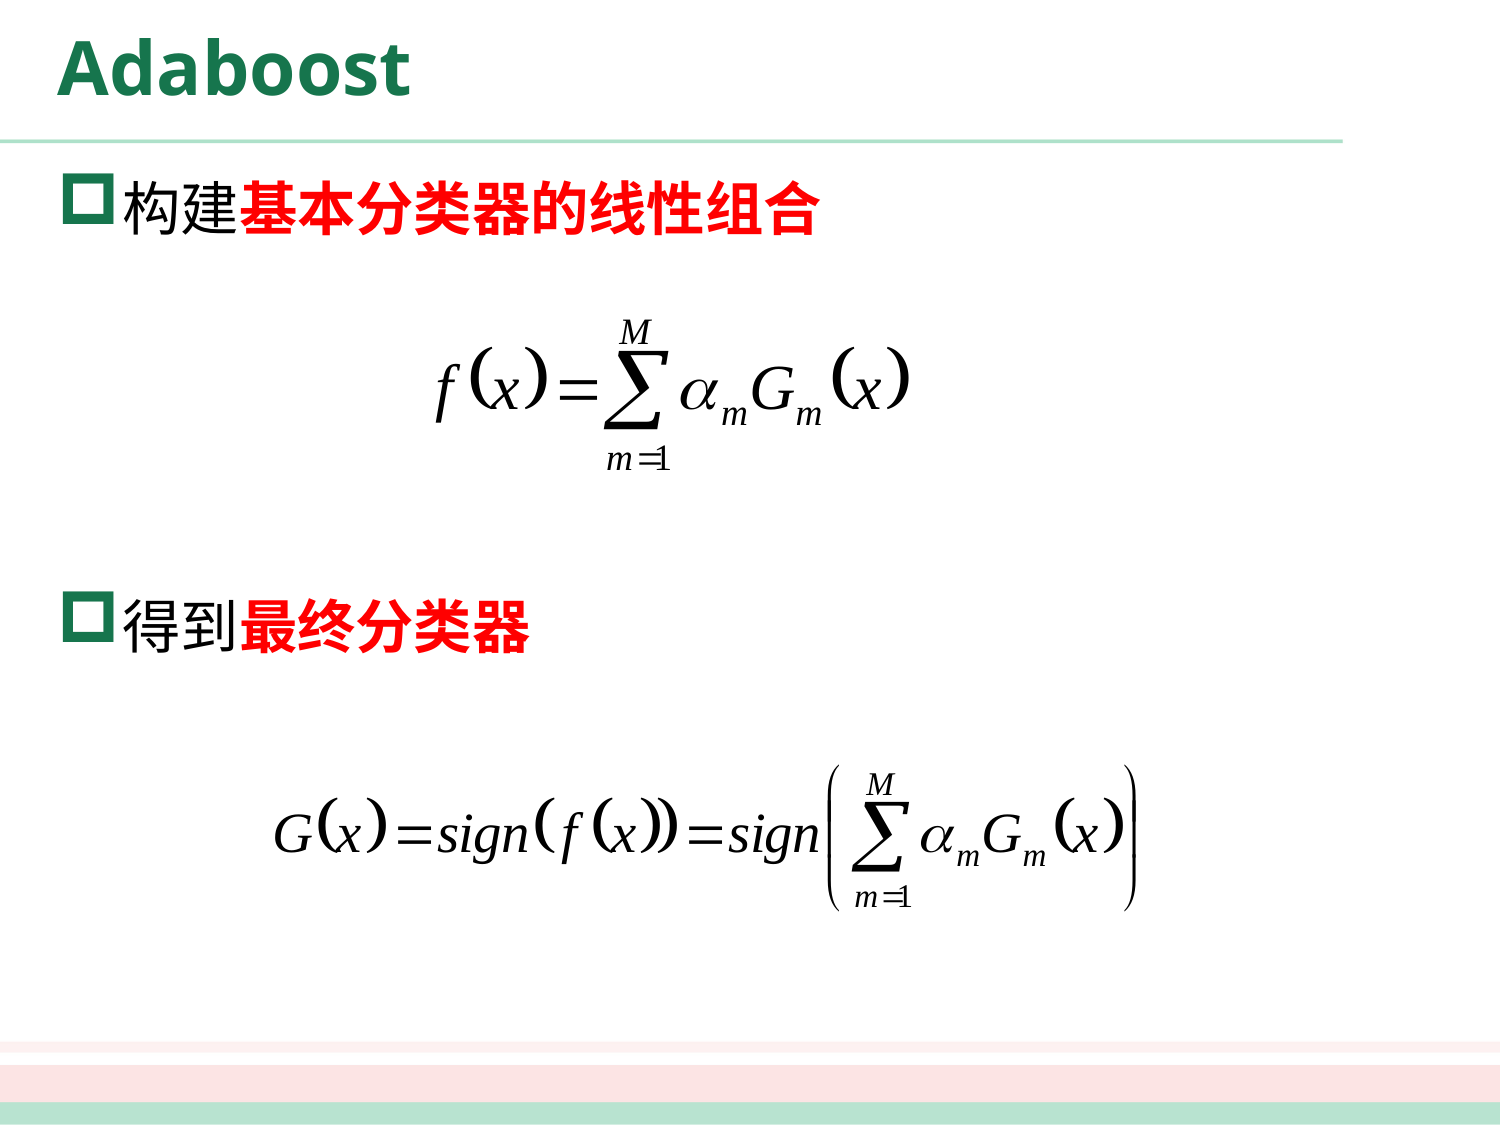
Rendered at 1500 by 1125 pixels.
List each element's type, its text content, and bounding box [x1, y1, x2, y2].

list 构建基本分类器的线性组合 得到最终分类器 [42, 172, 1459, 1005]
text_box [266, 753, 1152, 924]
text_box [413, 302, 910, 484]
title Adaboost [42, 7, 1337, 135]
picture [0, 0, 1500, 1125]
